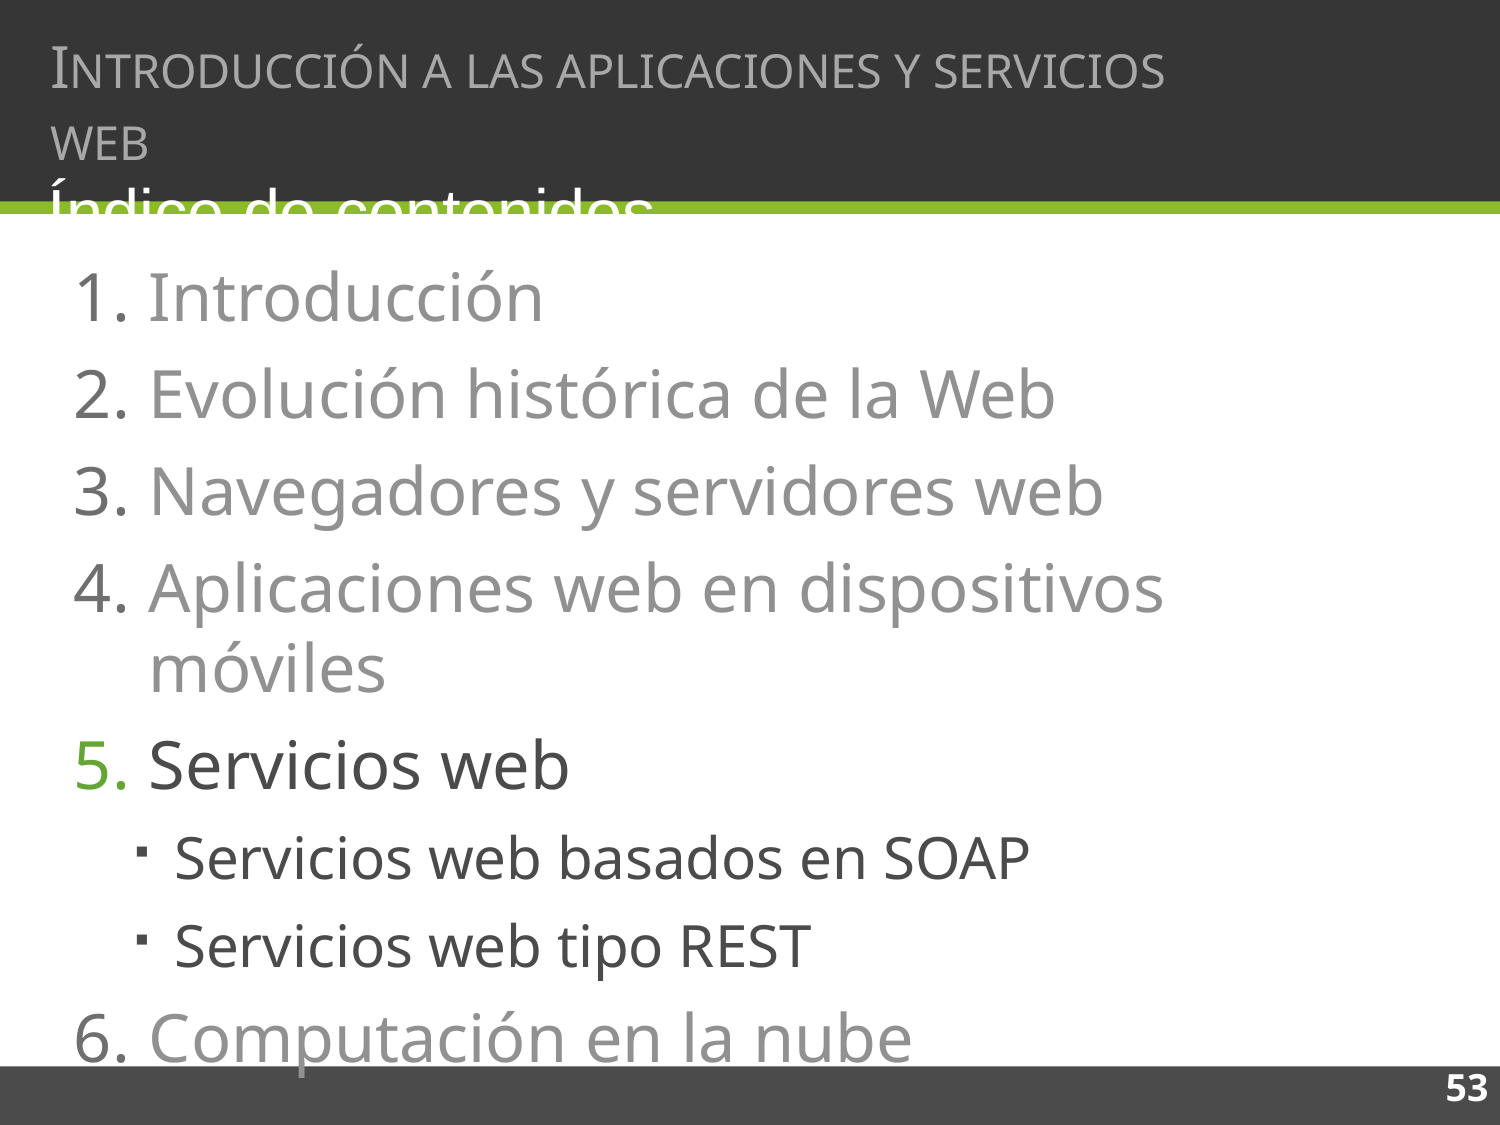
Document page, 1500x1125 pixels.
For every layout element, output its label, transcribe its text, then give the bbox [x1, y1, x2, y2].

text_box 53 [1441, 1077, 1489, 1116]
text_box Introducción Evolución histórica de la Web Navegadores y servidores web Aplicaciones web en dispositivos móviles Servicios web Servicios web basados en SOAP Servicios web tipo REST Computación en la nube [71, 235, 1271, 1076]
title INTRODUCCIÓN A LAS APLICACIONES Y SERVICIOS WEB Índice de contenidos [45, 28, 1193, 250]
